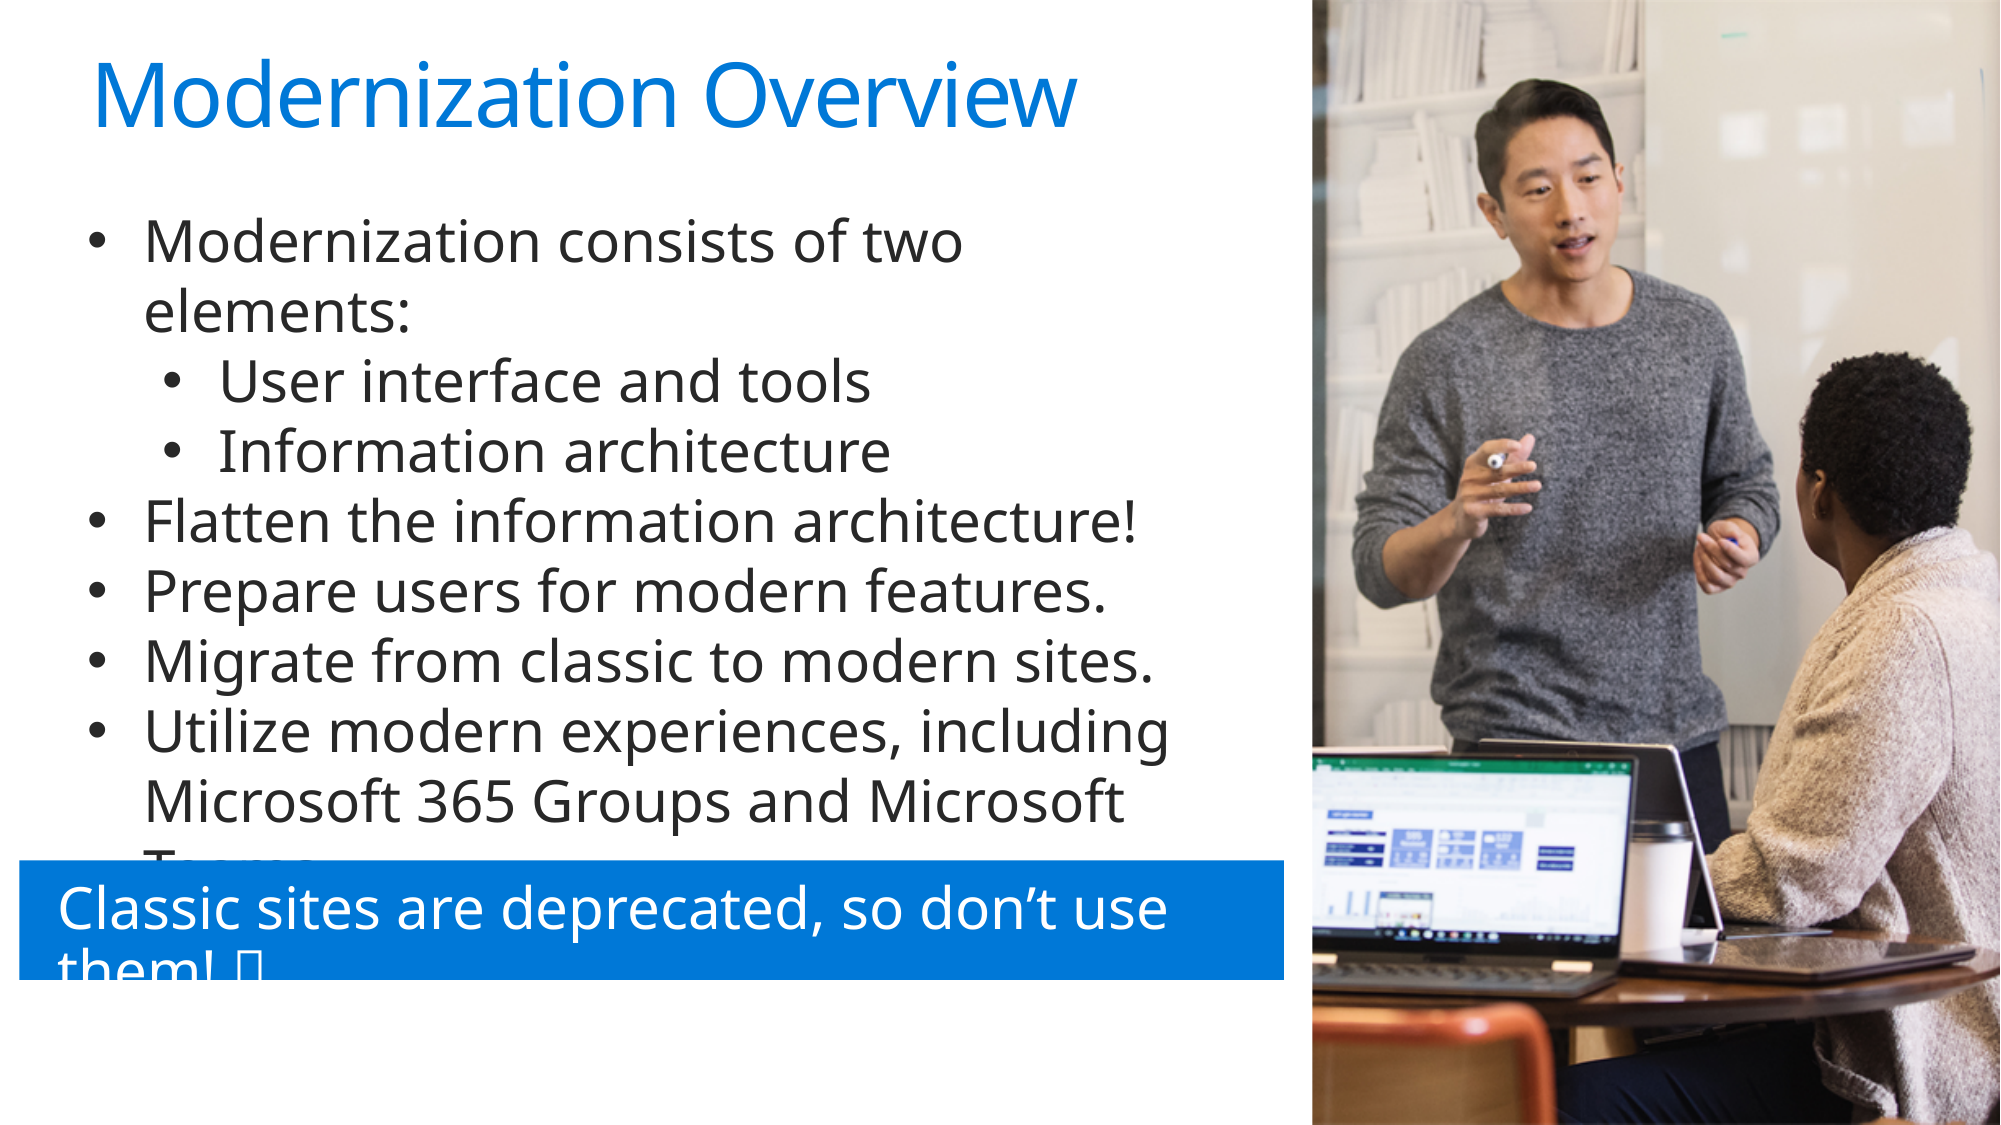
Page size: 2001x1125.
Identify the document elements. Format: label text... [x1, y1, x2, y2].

text_box Classic sites are deprecated, so don’t use them!  [42, 871, 1308, 1013]
title Modernization Overview [66, 35, 1312, 205]
picture [1312, 0, 2000, 1125]
text_box Modernization consists of two elements: User interface and tools Information architecture Flatten the information architecture! Prepare users for modern features. Migrate from classic to modern sites. Utilize modern experiences, including Microsoft 365 Groups and Microsoft Teams. [86, 204, 1245, 860]
text_box [19, 860, 1284, 980]
